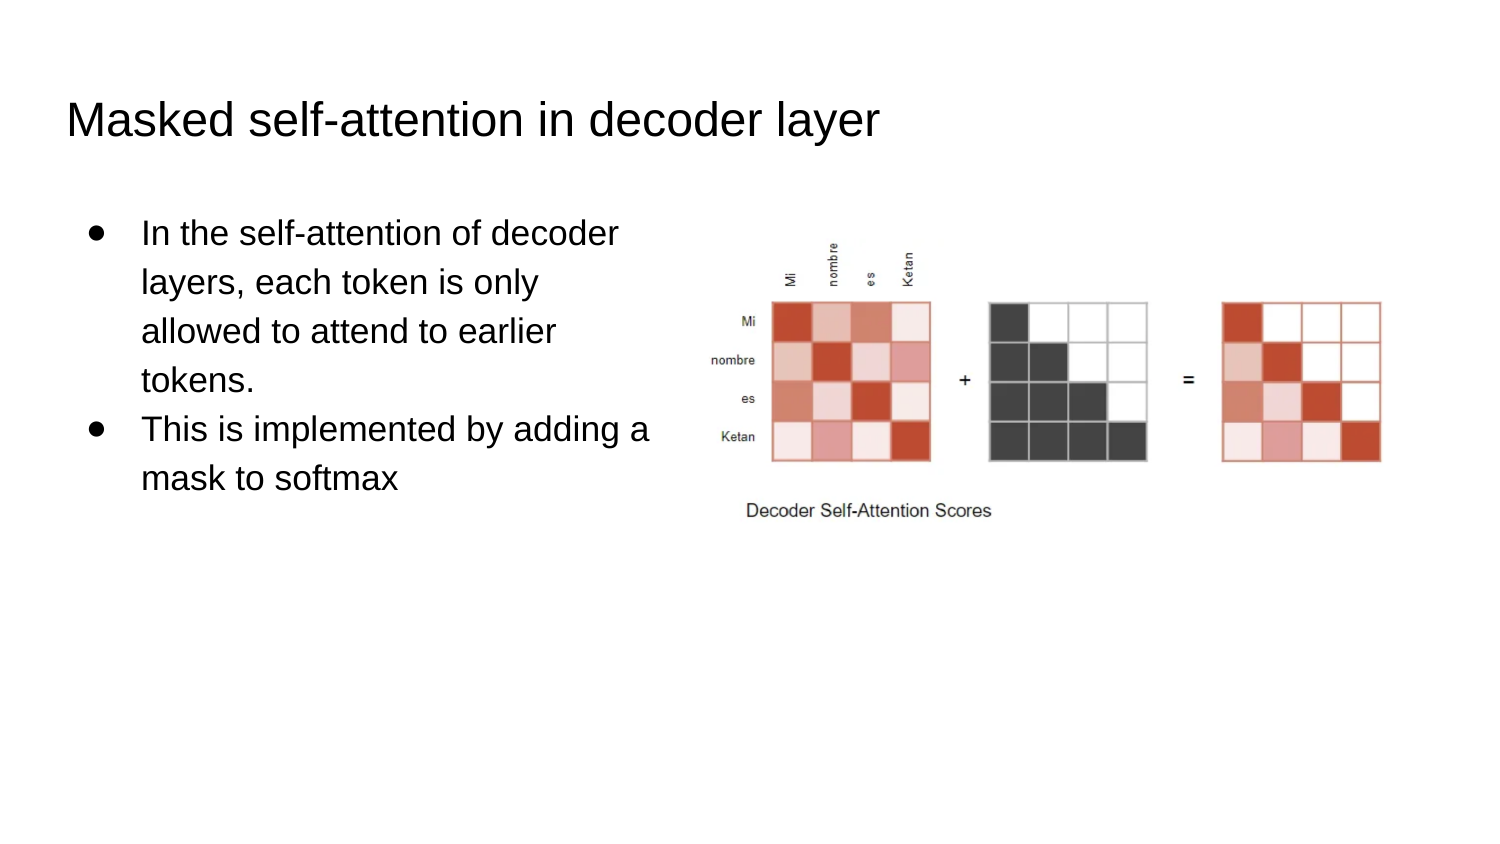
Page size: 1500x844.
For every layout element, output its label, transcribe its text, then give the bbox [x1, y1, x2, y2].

list In the self-attention of decoder layers, each token is only allowed to attend to earlier tokens. This is implemented by adding a mask to softmax [51, 189, 676, 750]
picture [685, 229, 1412, 536]
title Masked self-attention in decoder layer [51, 72, 1449, 167]
